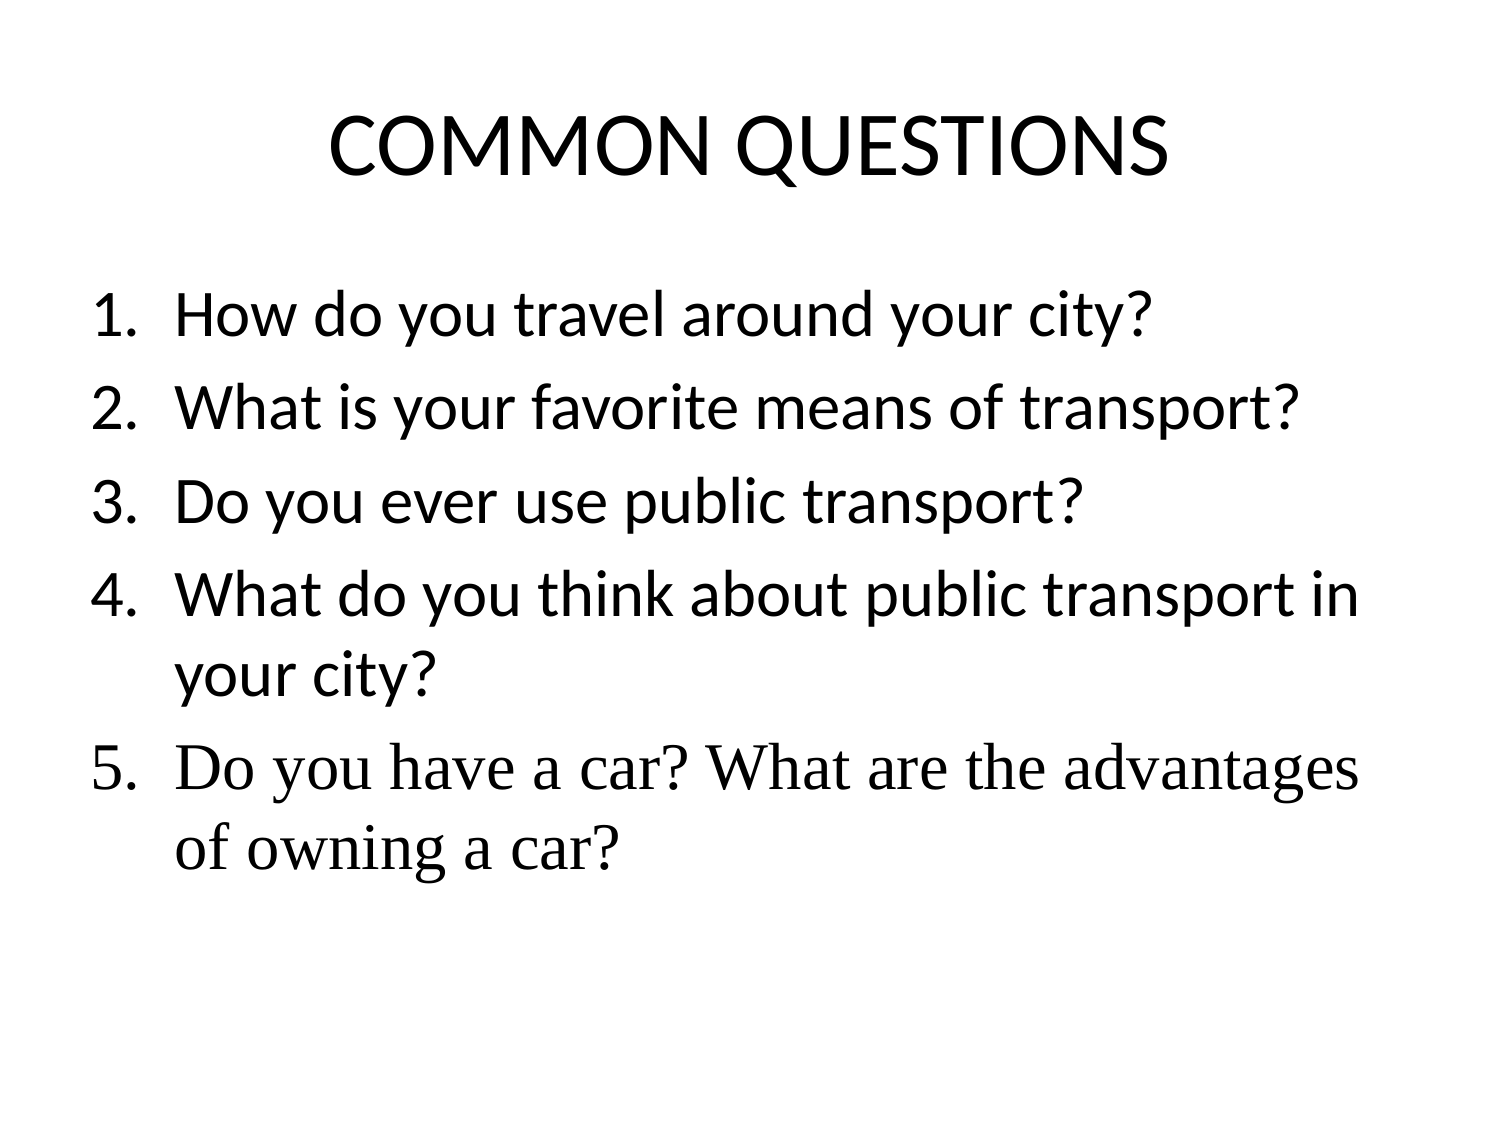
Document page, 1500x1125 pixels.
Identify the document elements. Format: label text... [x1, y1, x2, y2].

list How do you travel around your city? What is your favorite means of transport? Do you ever use public transport? What do you think about public transport in your city? Do you have a car? What are the advantages of owning a car? [75, 262, 1425, 1005]
title COMMON QUESTIONS [75, 45, 1425, 233]
